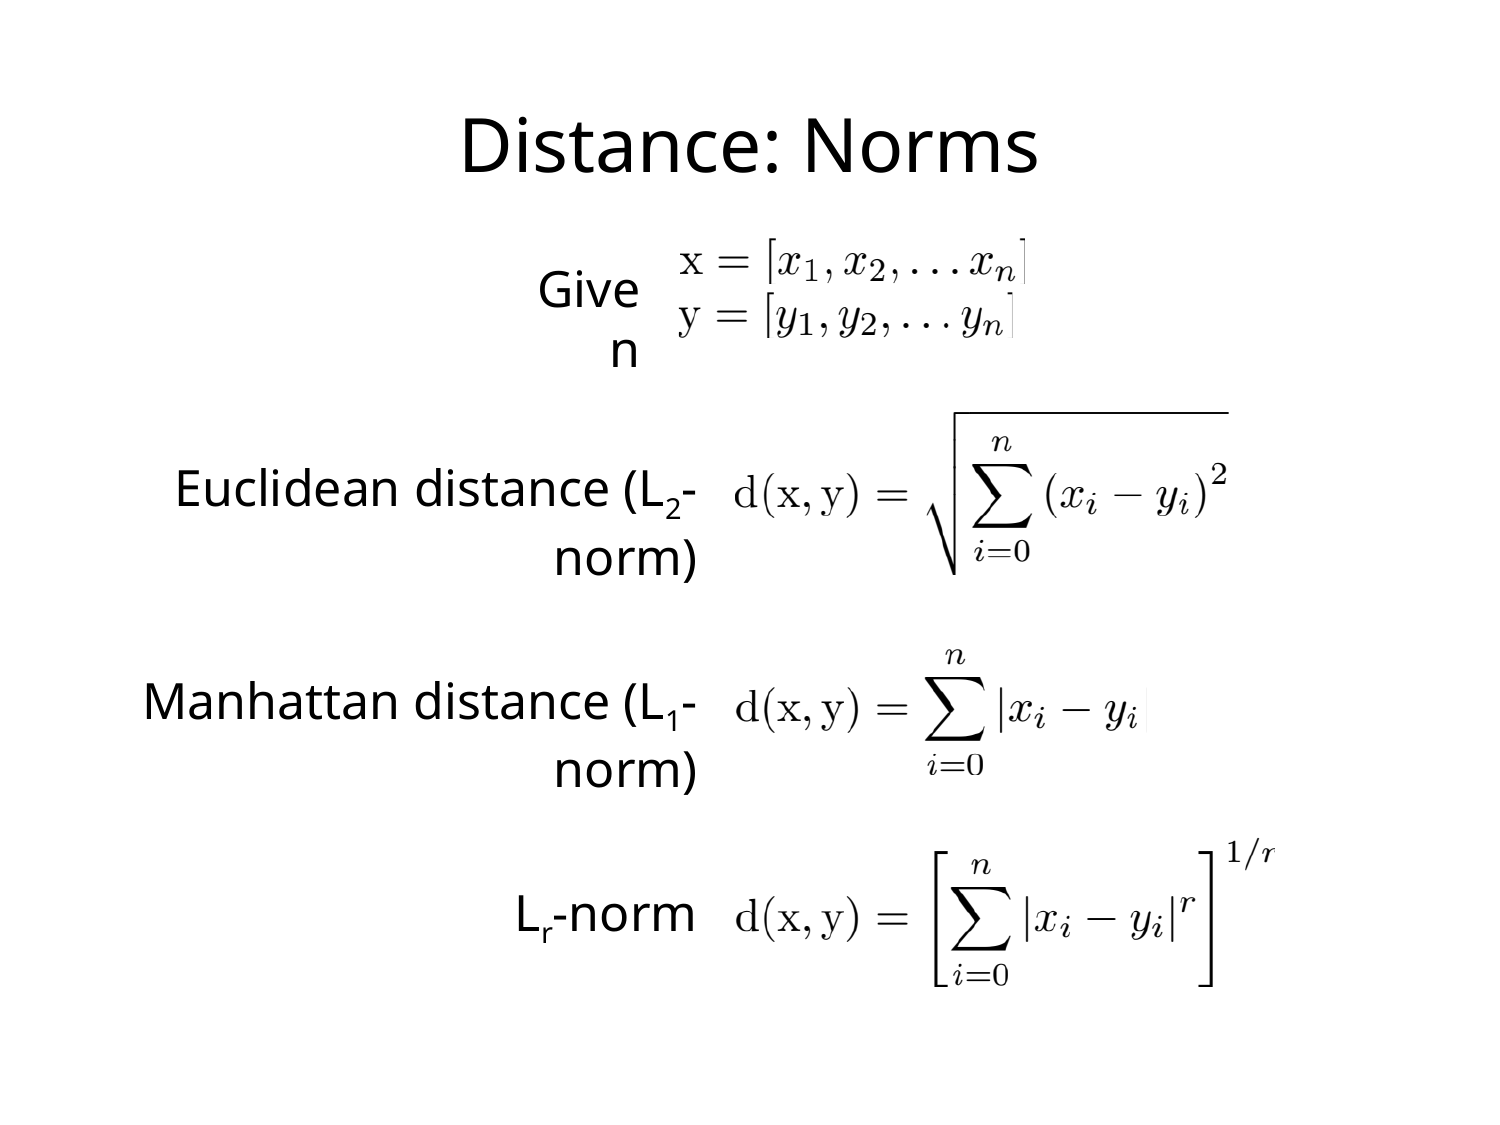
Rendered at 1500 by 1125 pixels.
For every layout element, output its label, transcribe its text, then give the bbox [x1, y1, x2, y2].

text_box Lr-norm [24, 873, 713, 957]
text_box Manhattan distance (L1-norm) [24, 661, 713, 805]
text_box Distance: Norms [0, 90, 1500, 203]
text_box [504, 237, 1026, 338]
text_box Euclidean distance (L2-norm) [24, 449, 713, 593]
picture [734, 837, 1276, 987]
picture [734, 649, 1147, 775]
picture [734, 412, 1229, 576]
